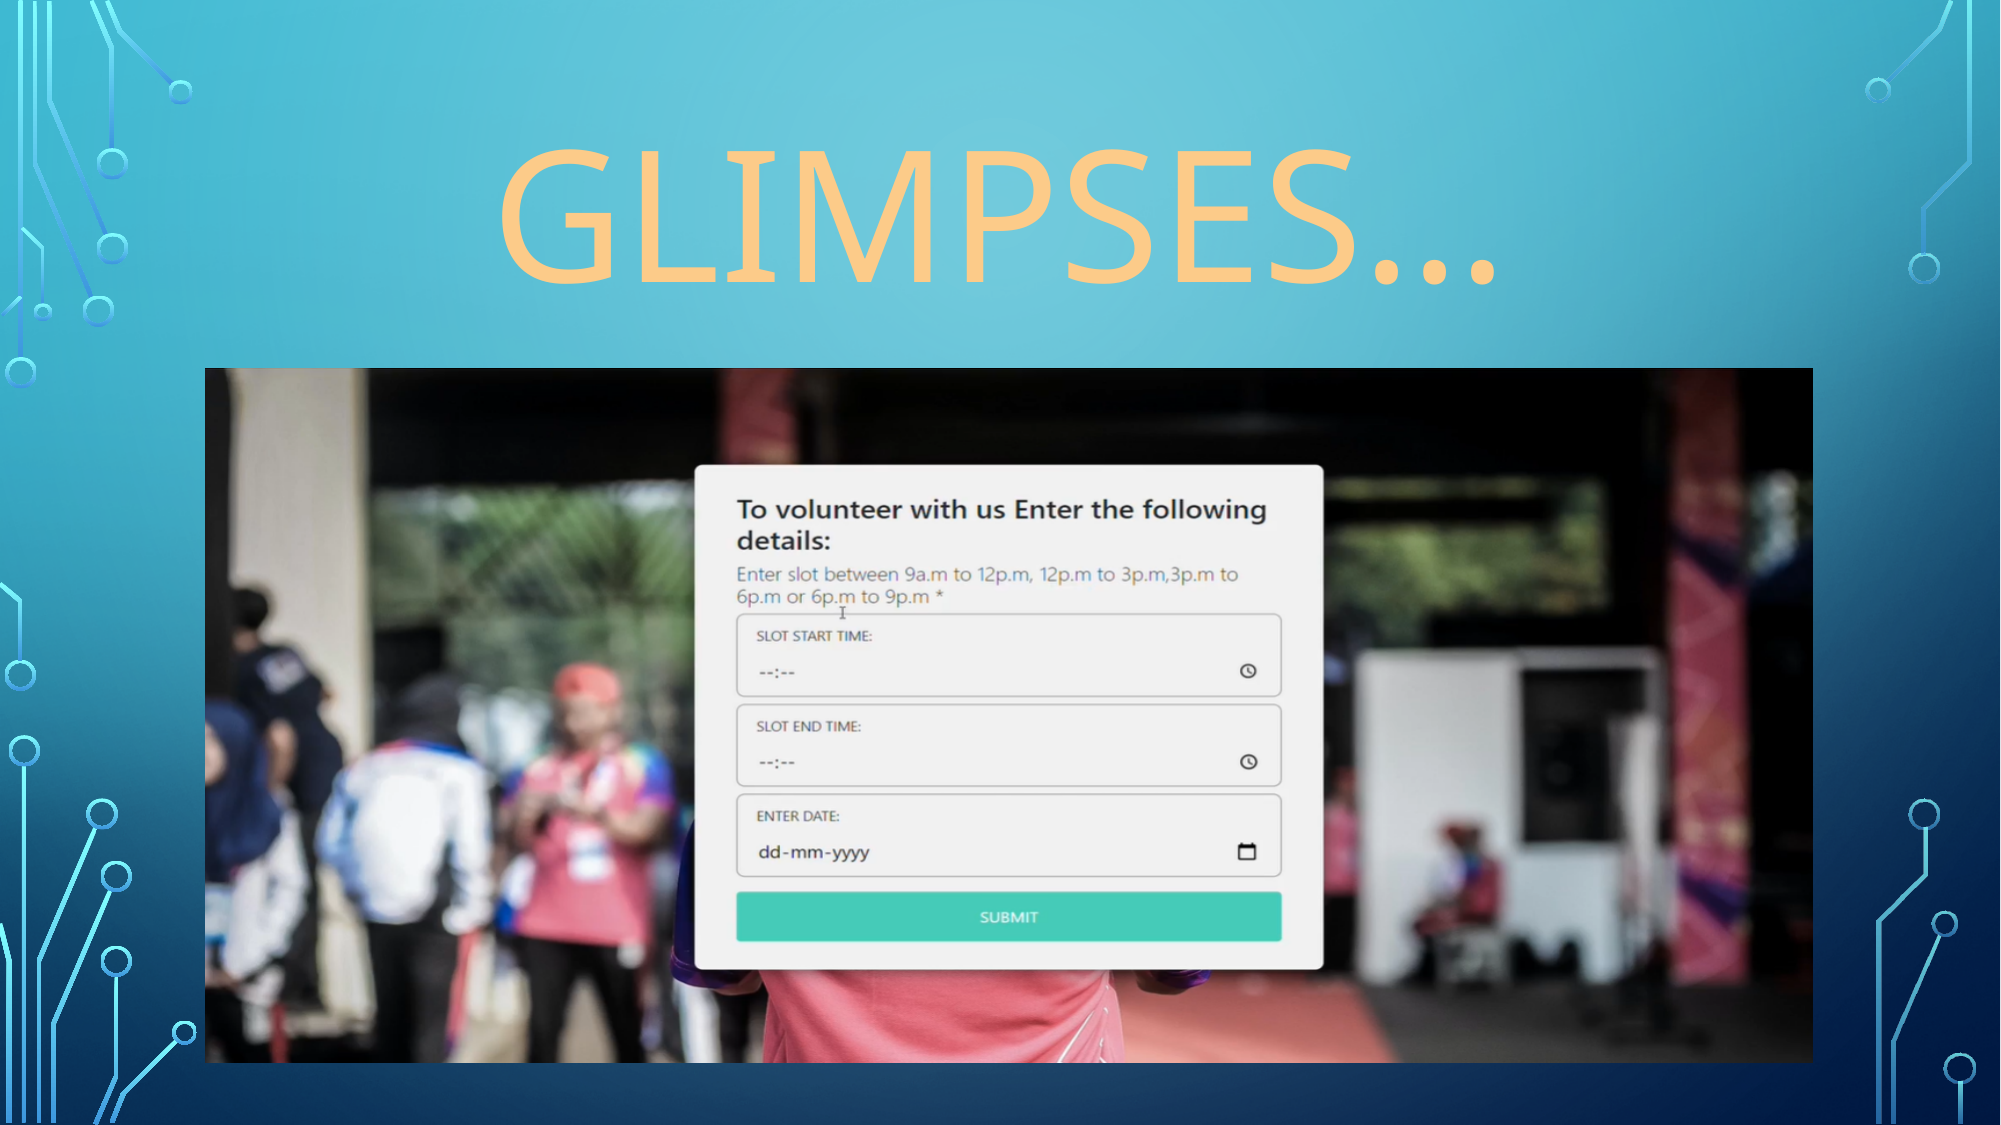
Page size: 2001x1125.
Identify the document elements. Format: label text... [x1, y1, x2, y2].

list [204, 368, 1813, 1063]
title GLIMPSES… [187, 101, 1813, 344]
